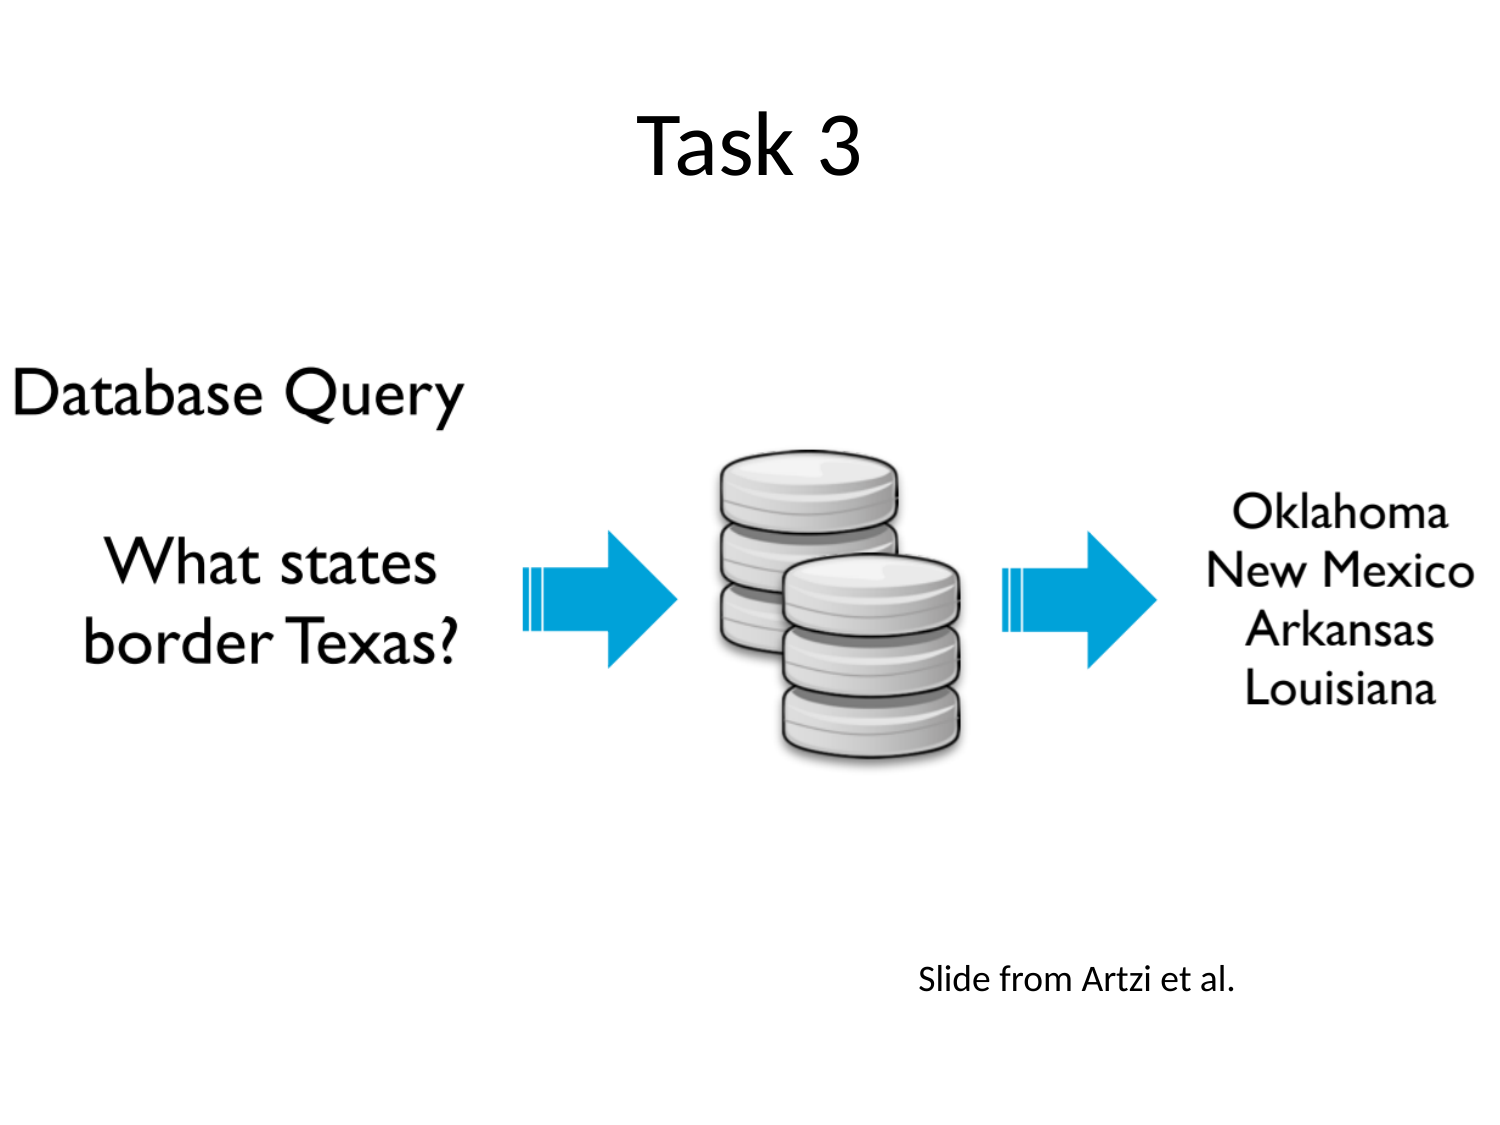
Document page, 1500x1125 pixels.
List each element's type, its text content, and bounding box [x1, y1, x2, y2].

title Task 3 [75, 45, 1425, 233]
picture [0, 347, 1500, 777]
text_box Slide from Artzi et al. [903, 946, 1252, 1007]
